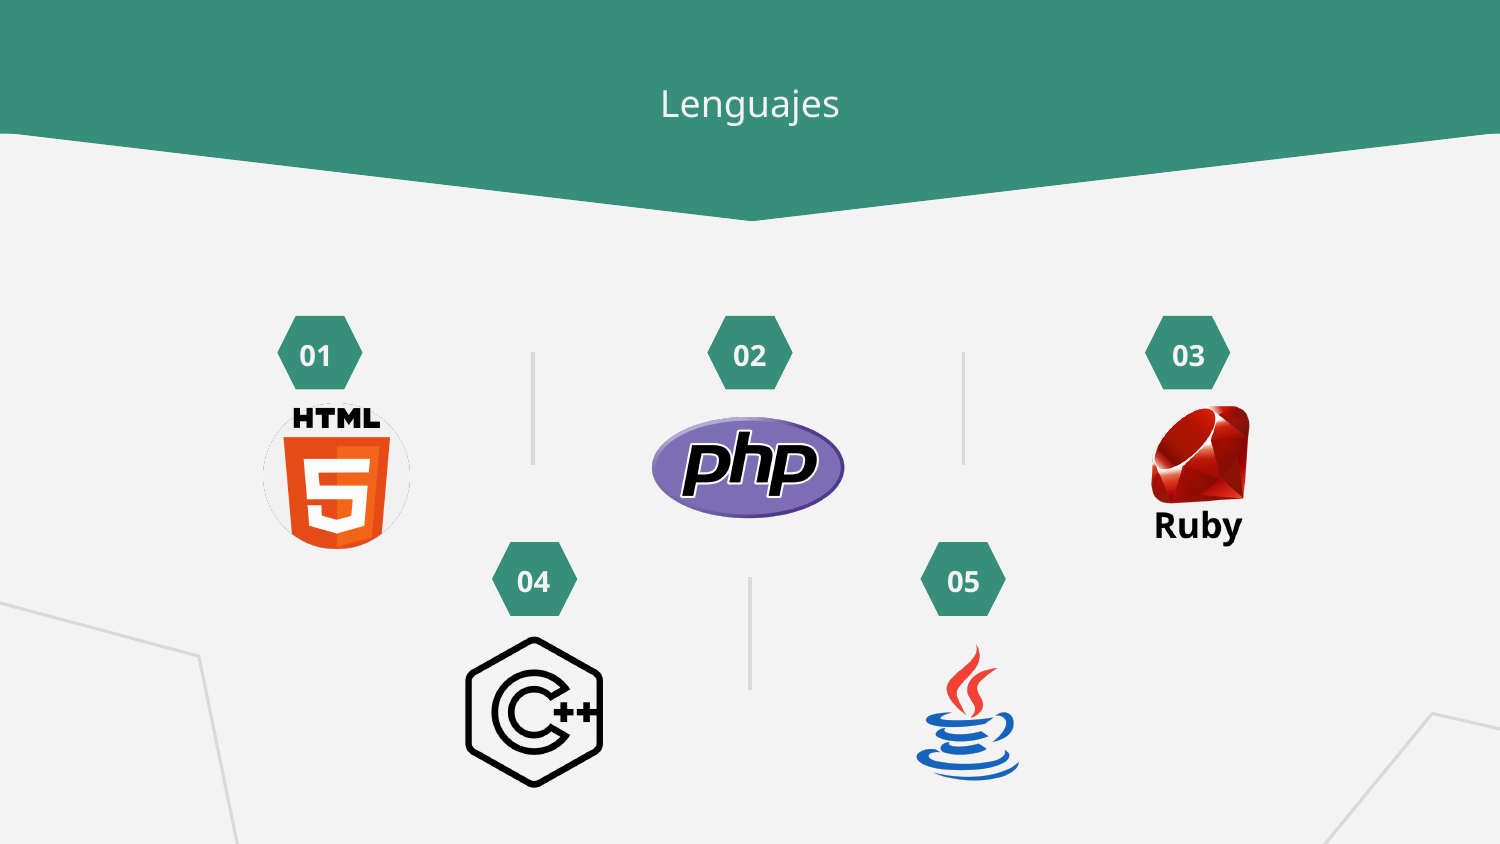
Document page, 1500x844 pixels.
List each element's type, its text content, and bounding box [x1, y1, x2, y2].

picture [452, 630, 616, 794]
picture [263, 403, 410, 550]
picture [1127, 403, 1273, 550]
text_box [1325, 713, 1500, 844]
picture [886, 630, 1050, 794]
text_box [0, 602, 238, 844]
title 03 [1127, 330, 1251, 380]
picture [649, 414, 847, 522]
title 05 [902, 555, 1026, 606]
title Lenguajes [505, 65, 995, 179]
title 01 [254, 330, 378, 380]
title 04 [472, 555, 596, 606]
title 02 [688, 330, 812, 380]
